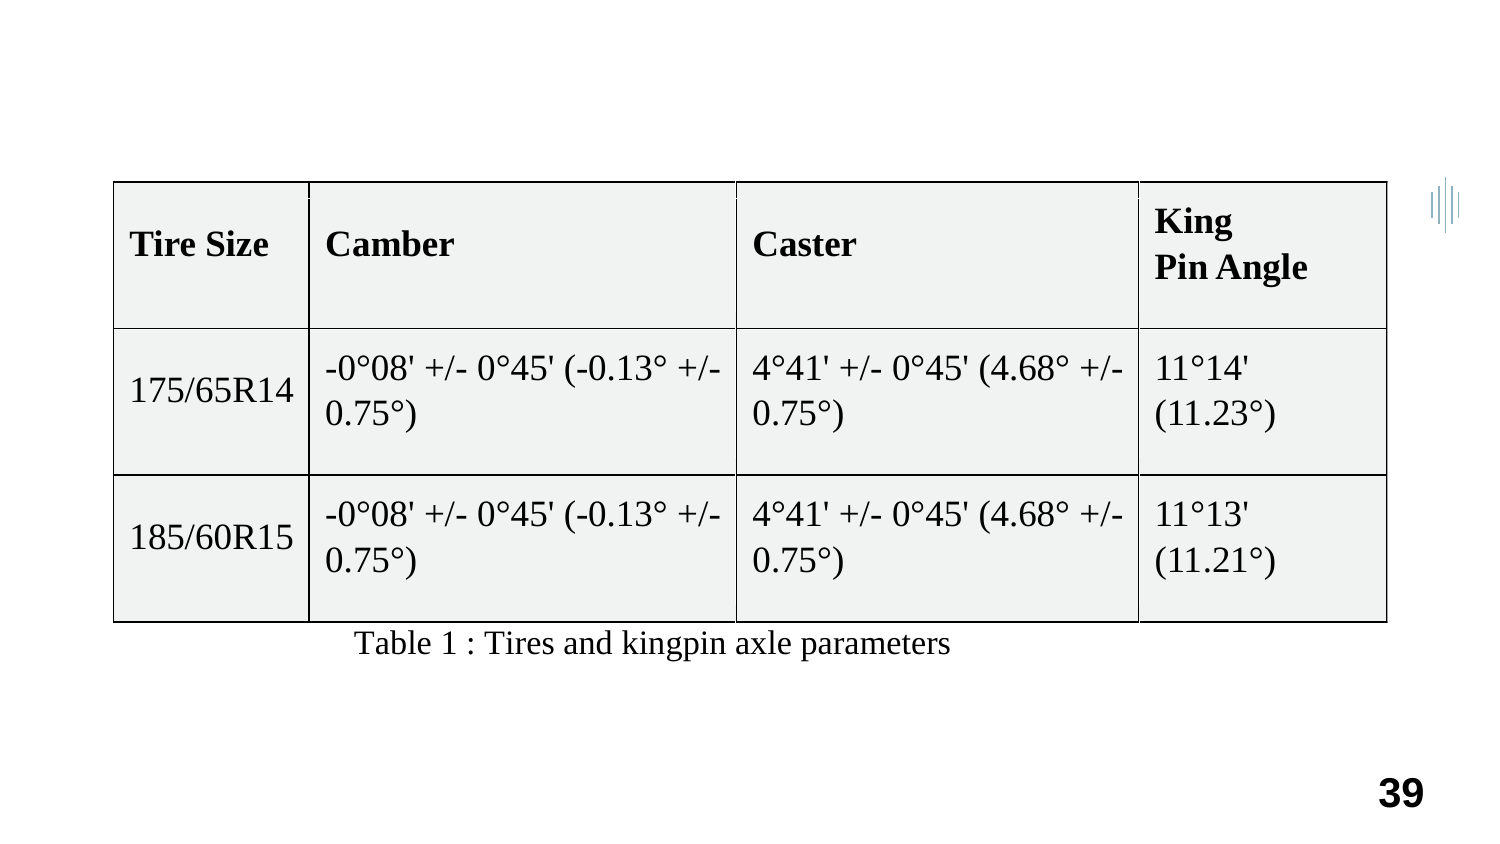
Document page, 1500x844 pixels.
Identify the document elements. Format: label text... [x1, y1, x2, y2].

slide_number 39 [1363, 758, 1500, 819]
picture [112, 180, 1388, 664]
